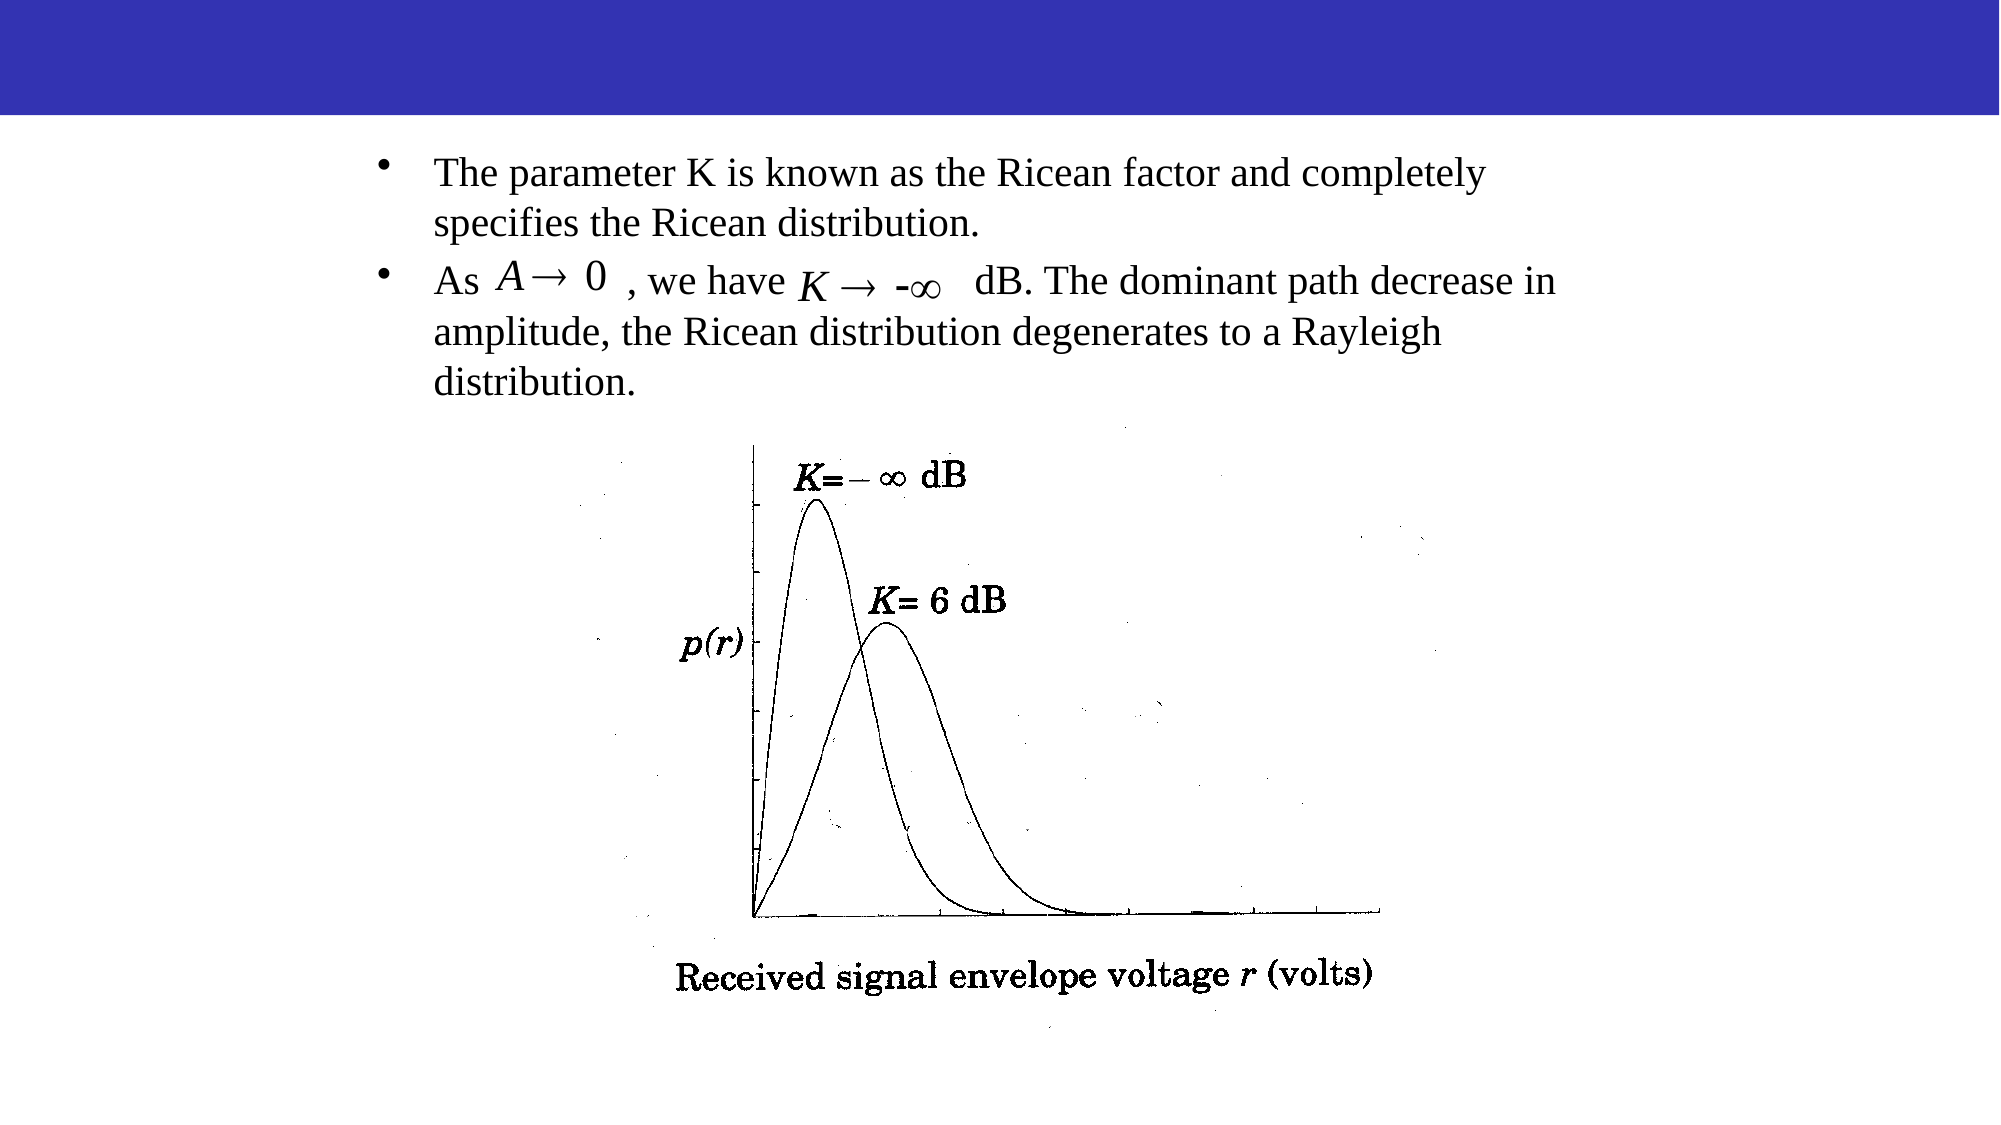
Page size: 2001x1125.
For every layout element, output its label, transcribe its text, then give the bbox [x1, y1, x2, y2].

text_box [487, 249, 613, 302]
text_box The parameter K is known as the Ricean factor and completely specifies the Ricean distribution. As , we have dB. The dominant path decrease in amplitude, the Ricean distribution degenerates to a Rayleigh distribution. [362, 137, 1638, 1013]
picture [537, 424, 1478, 1033]
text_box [790, 264, 960, 313]
